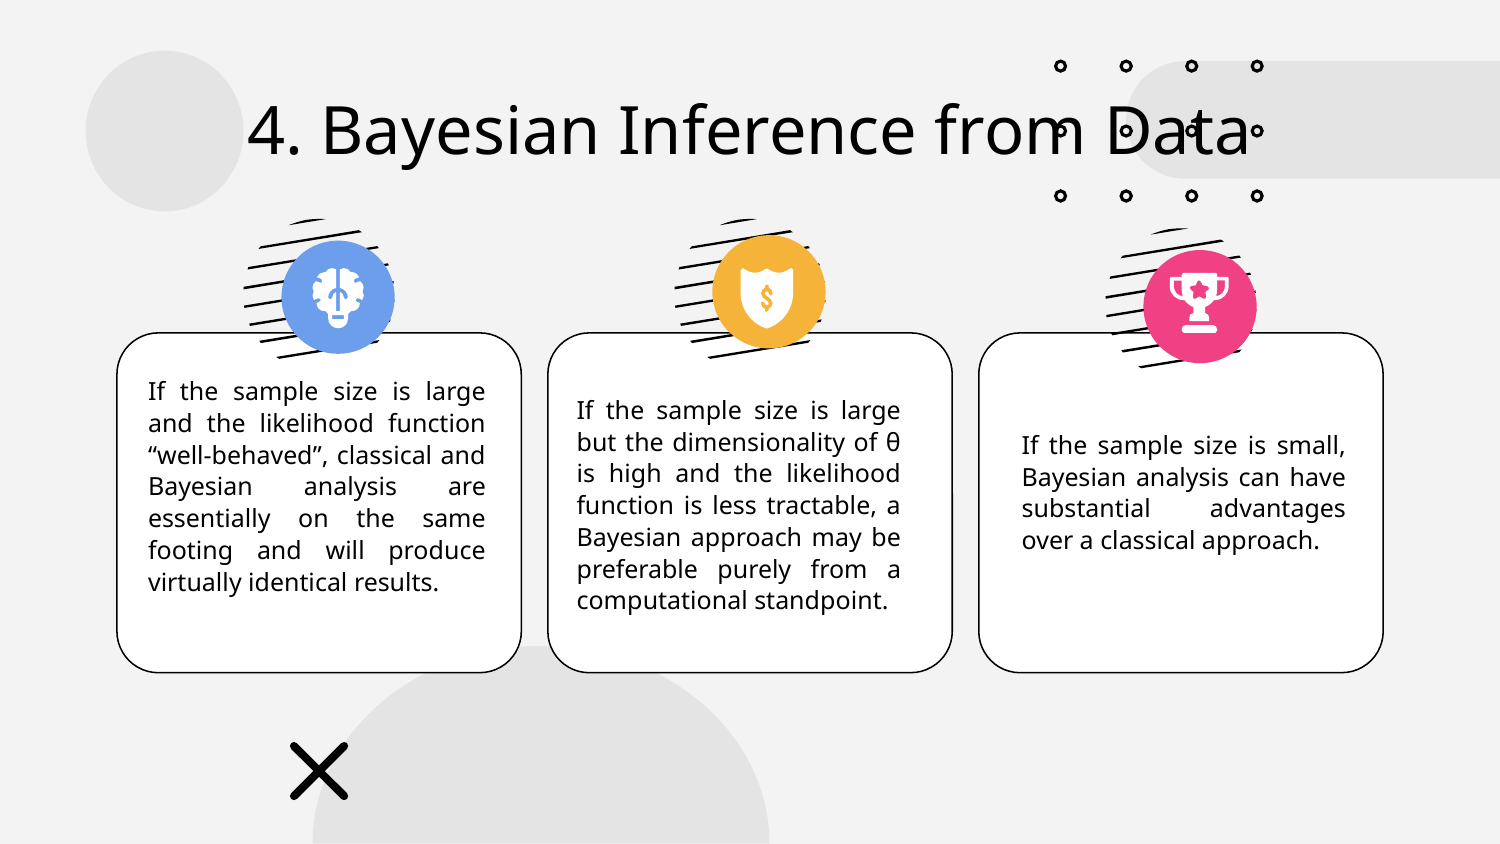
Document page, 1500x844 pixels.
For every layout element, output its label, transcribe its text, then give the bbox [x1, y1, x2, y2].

subtitle If the sample size is large and the likelihood function “well-behaved”, classical and Bayesian analysis are essentially on the same footing and will produce virtually identical results. [58, 358, 502, 514]
title 4. Bayesian Inference from Data [116, 72, 1383, 167]
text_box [1169, 272, 1230, 334]
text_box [674, 218, 826, 360]
text_box [116, 514, 522, 673]
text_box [1105, 228, 1257, 369]
subtitle If the sample size is large but the dimensionality of θ is high and the likelihood function is less tractable, a Bayesian approach may be preferable purely from a computational standpoint. [486, 377, 917, 533]
text_box [978, 332, 1384, 673]
text_box [399, 332, 522, 377]
subtitle If the sample size is small, Bayesian analysis can have substantial advantages over a classical approach. [931, 412, 1362, 568]
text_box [243, 218, 395, 360]
text_box [547, 332, 953, 673]
text_box [120, 332, 238, 358]
